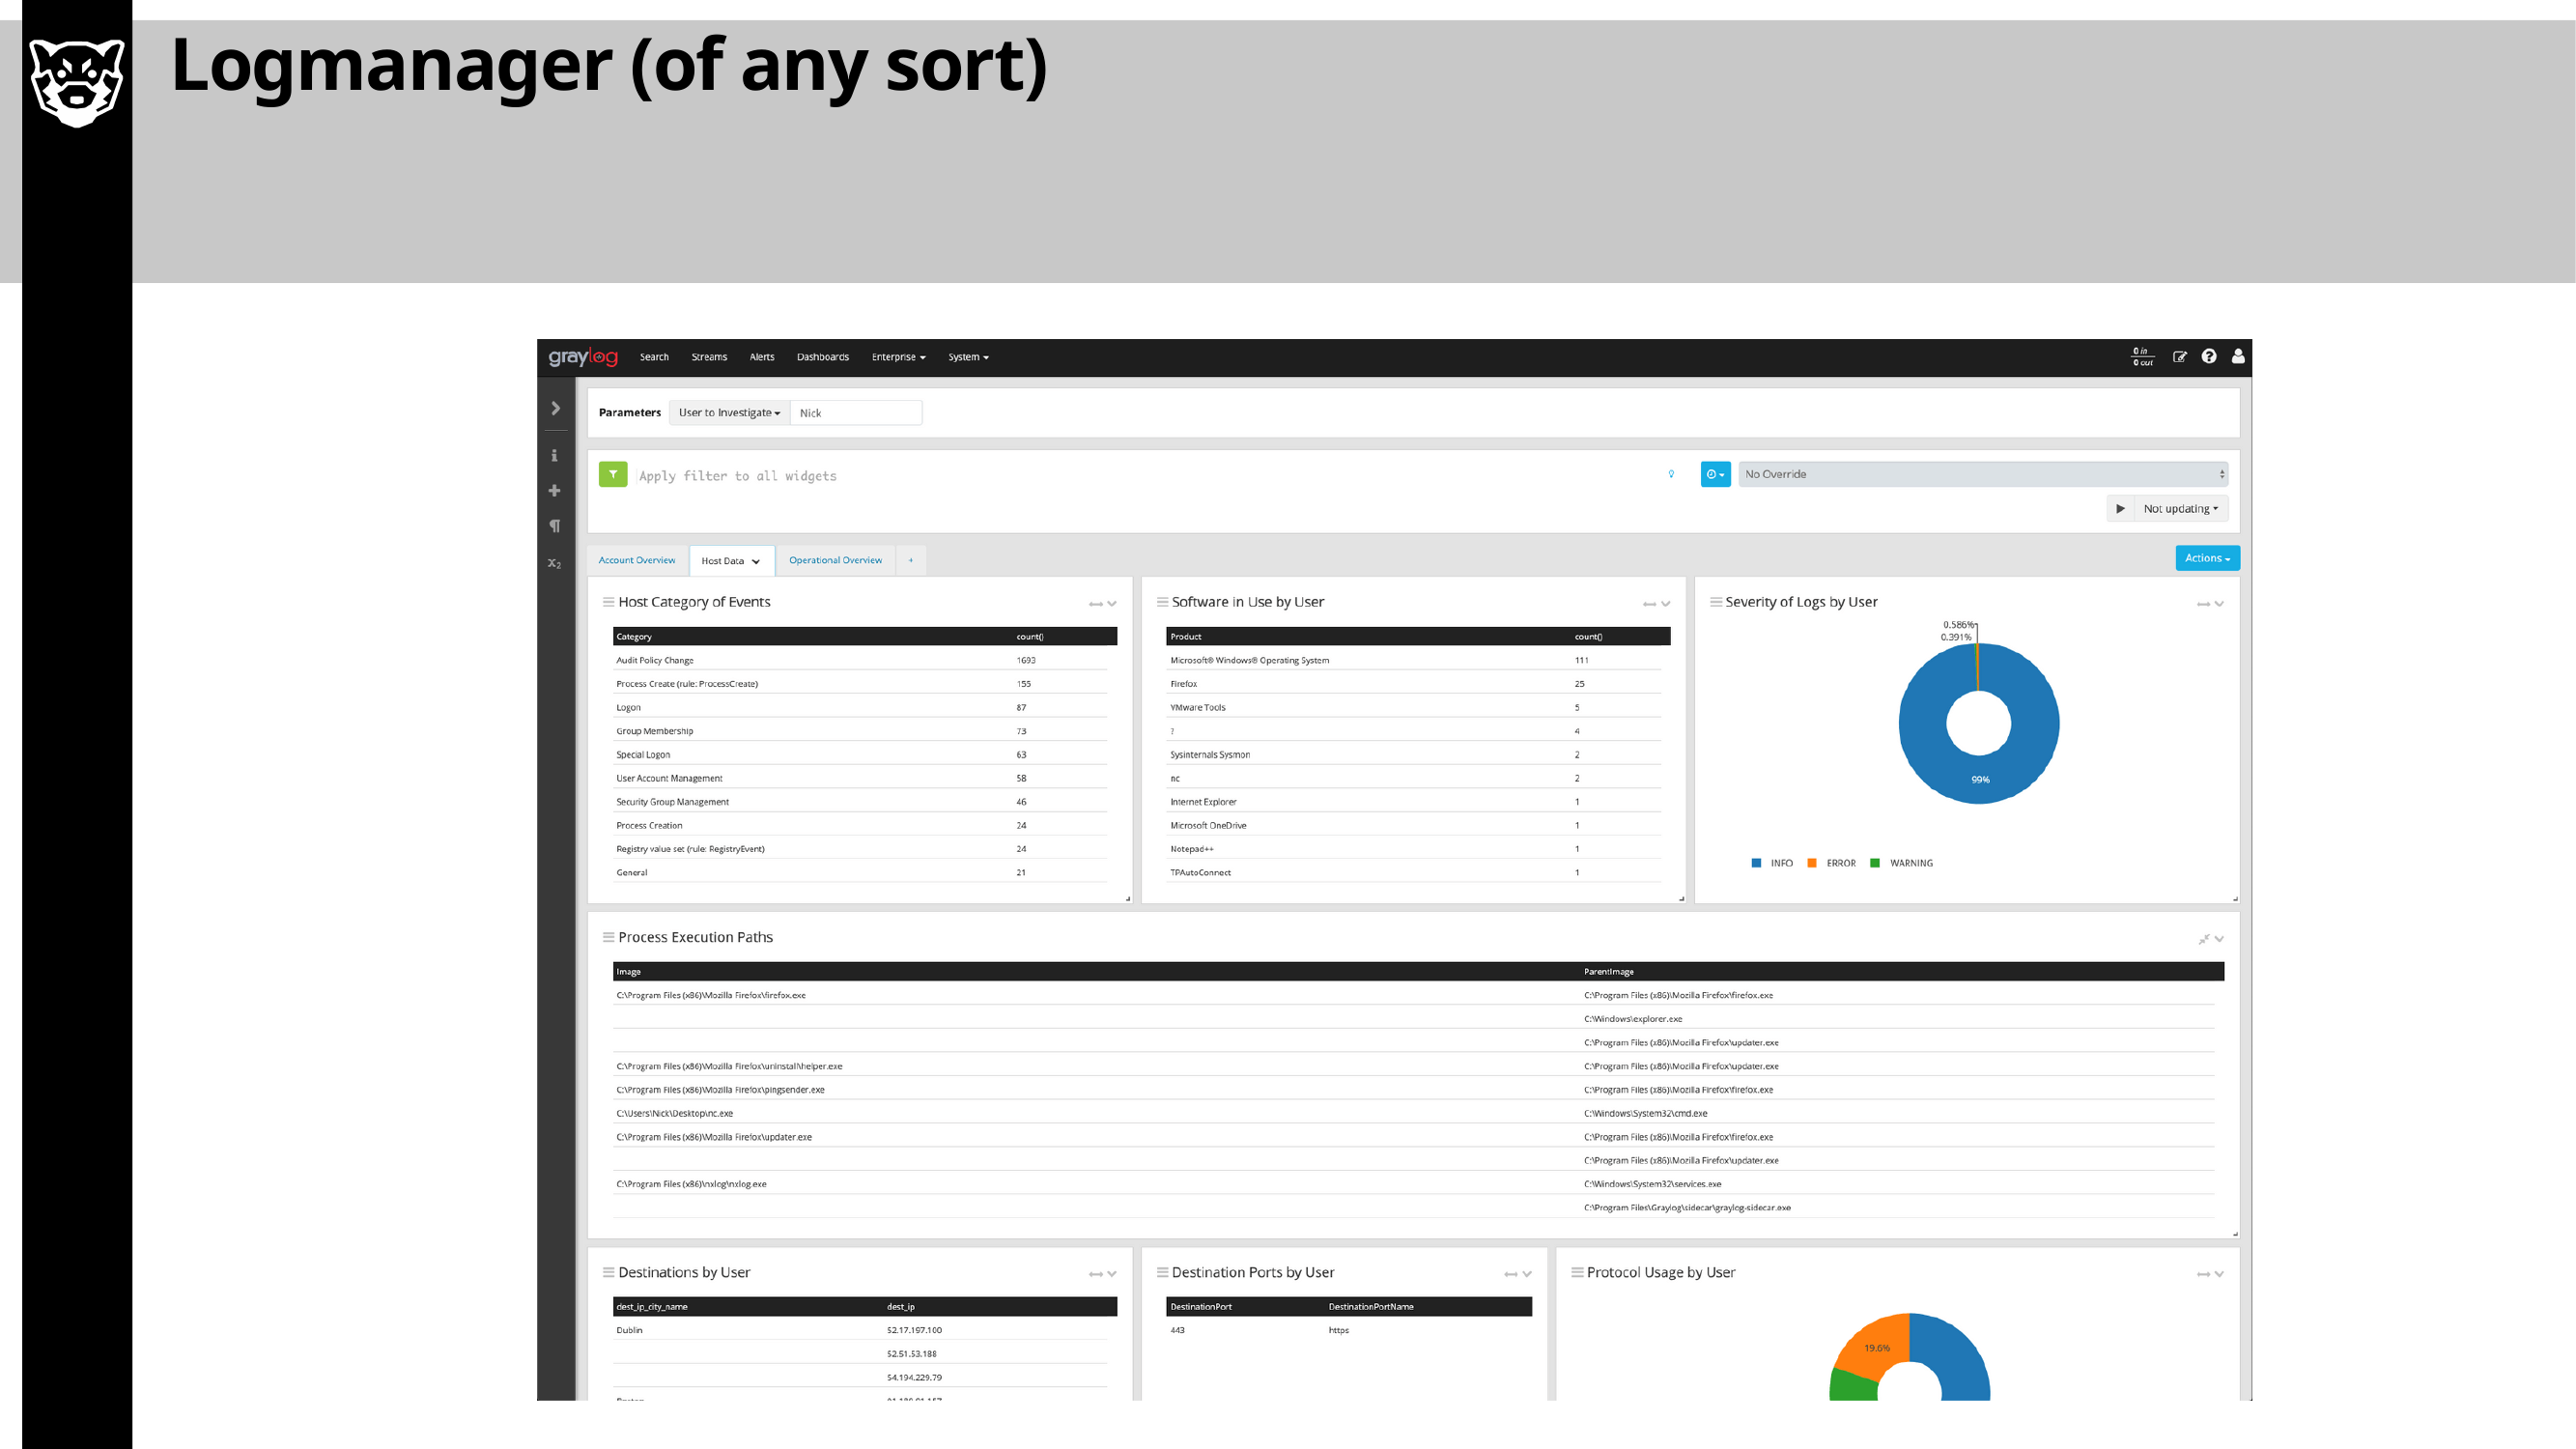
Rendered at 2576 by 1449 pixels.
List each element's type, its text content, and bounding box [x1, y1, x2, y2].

picture [28, 38, 127, 129]
title Logmanager (of any sort) [155, 19, 2447, 283]
picture [537, 339, 2252, 1402]
